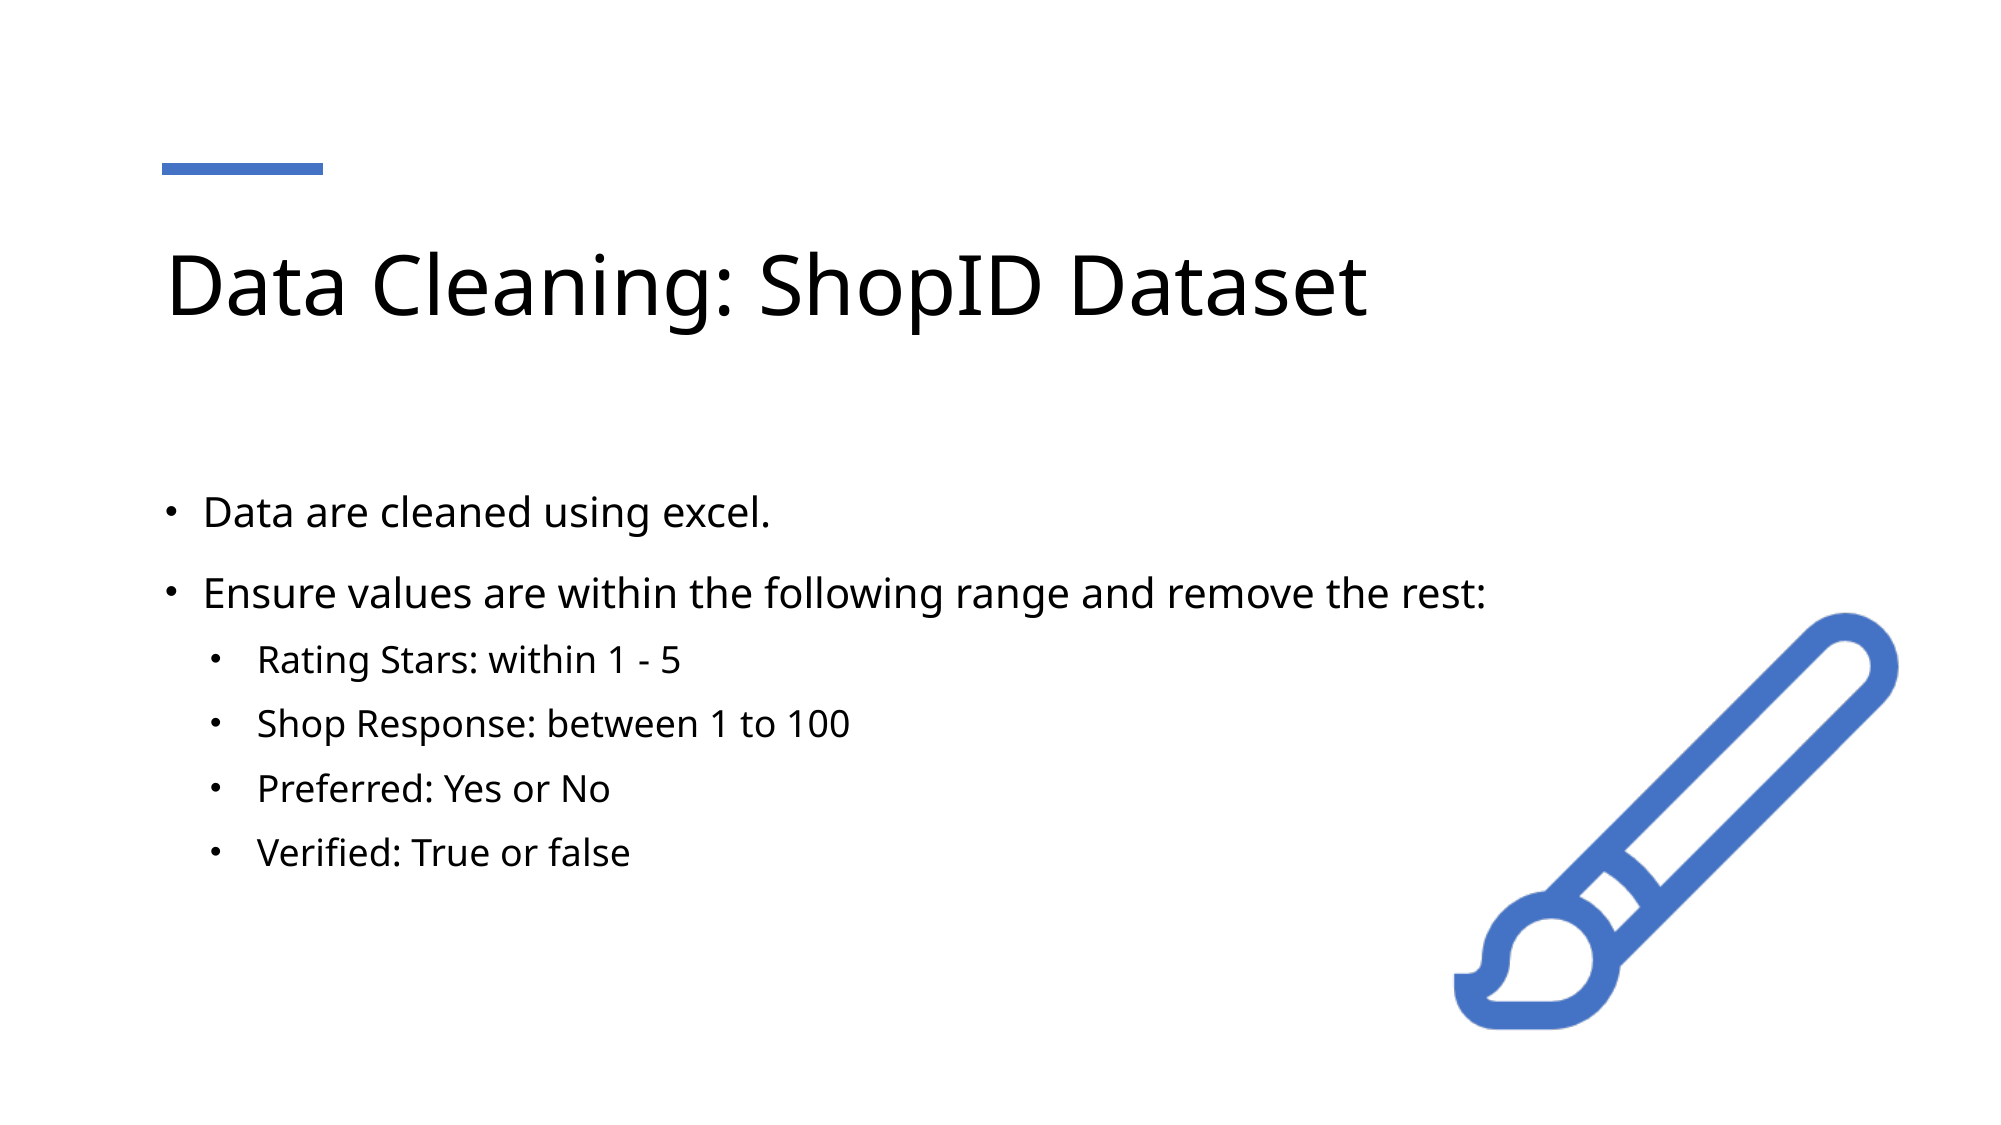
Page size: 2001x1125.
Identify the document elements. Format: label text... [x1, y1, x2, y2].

list Data are cleaned using excel. Ensure values are within the following range and remove the rest: Rating Stars: within 1 - 5 Shop Response: between 1 to 100 Preferred: Yes or No Verified: True or false [150, 468, 1850, 975]
picture [1410, 541, 1943, 1074]
title Data Cleaning: ShopID Dataset [150, 224, 1850, 441]
